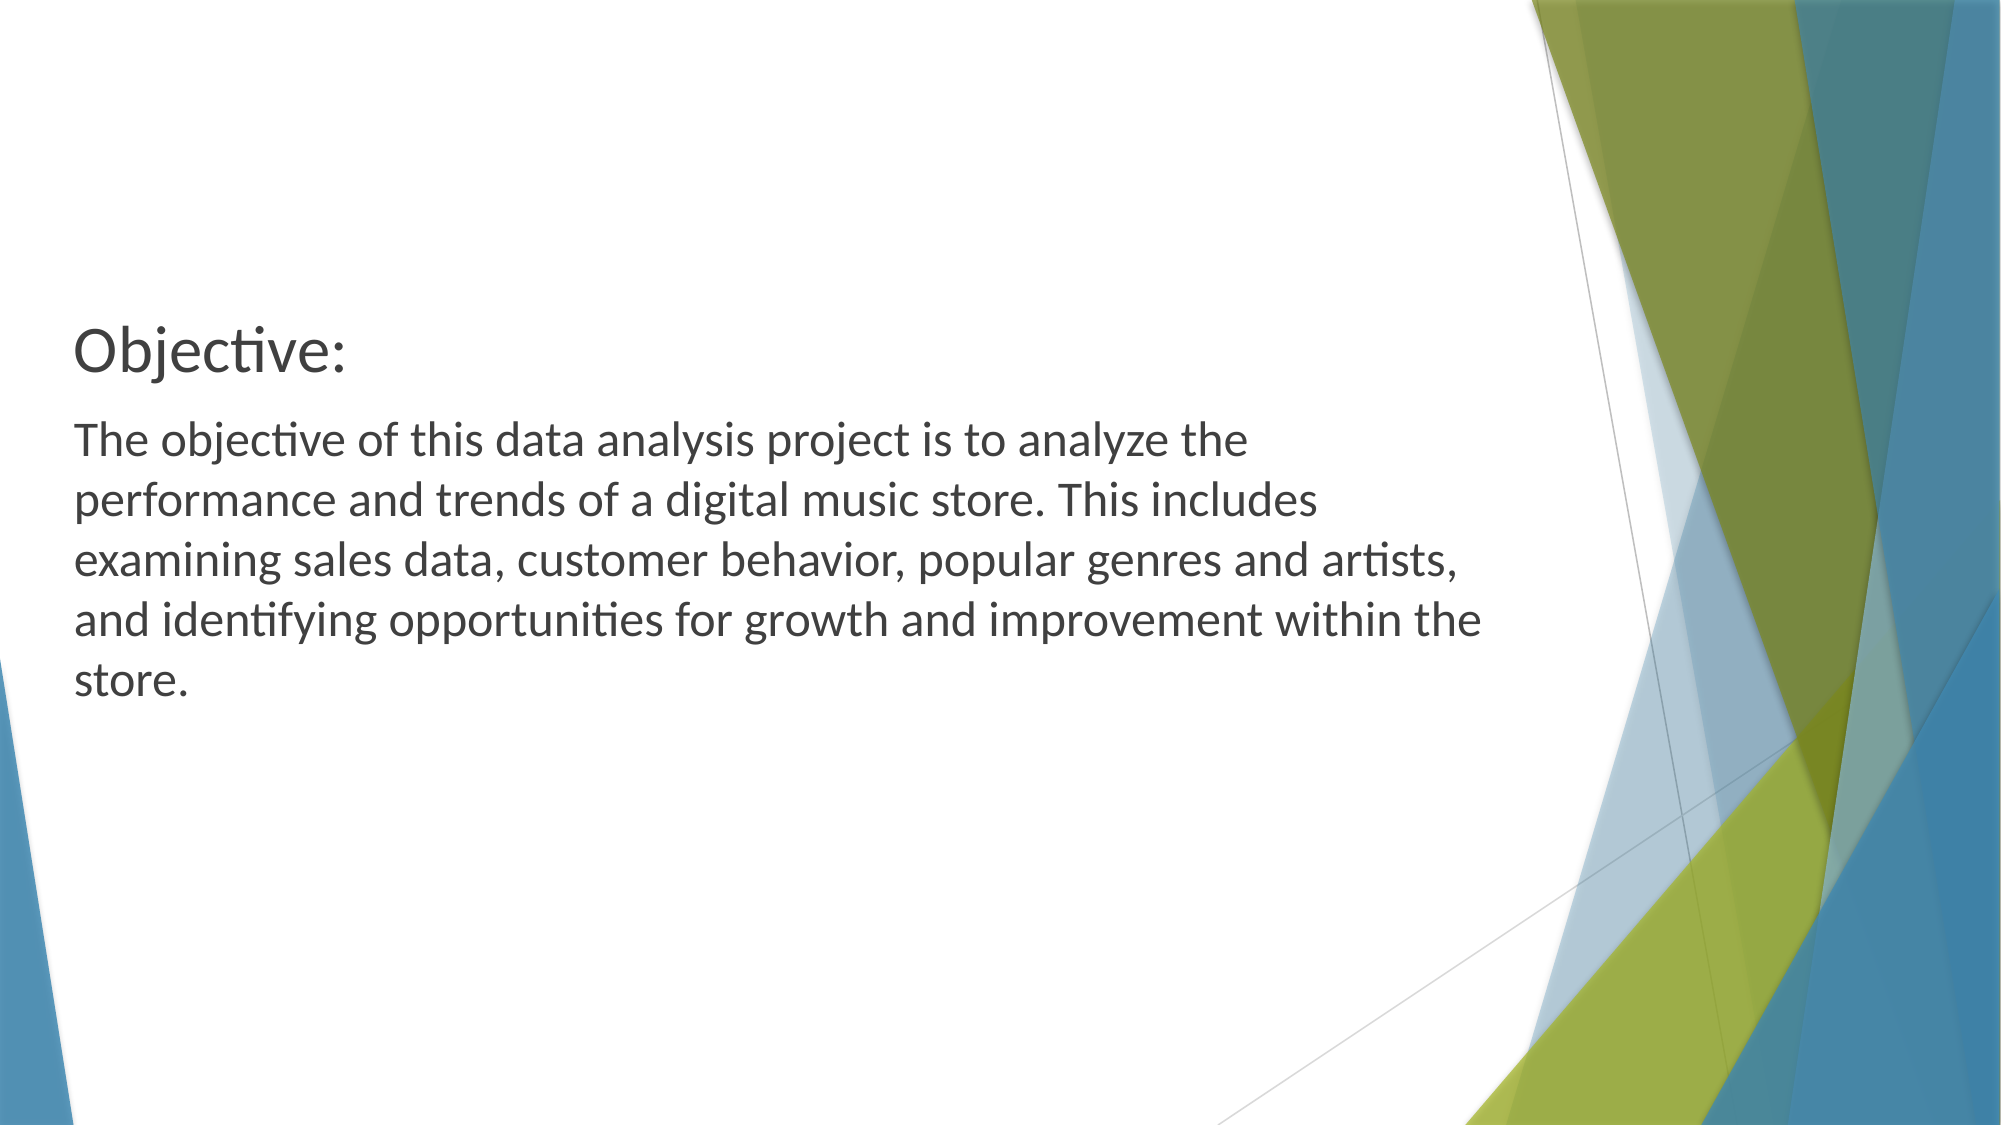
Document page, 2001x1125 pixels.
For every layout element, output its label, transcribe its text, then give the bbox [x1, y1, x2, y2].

list Objective: The objective of this data analysis project is to analyze the performance and trends of a digital music store. This includes examining sales data, customer behavior, popular genres and artists, and identifying opportunities for growth and improvement within the store. [58, 232, 1518, 833]
